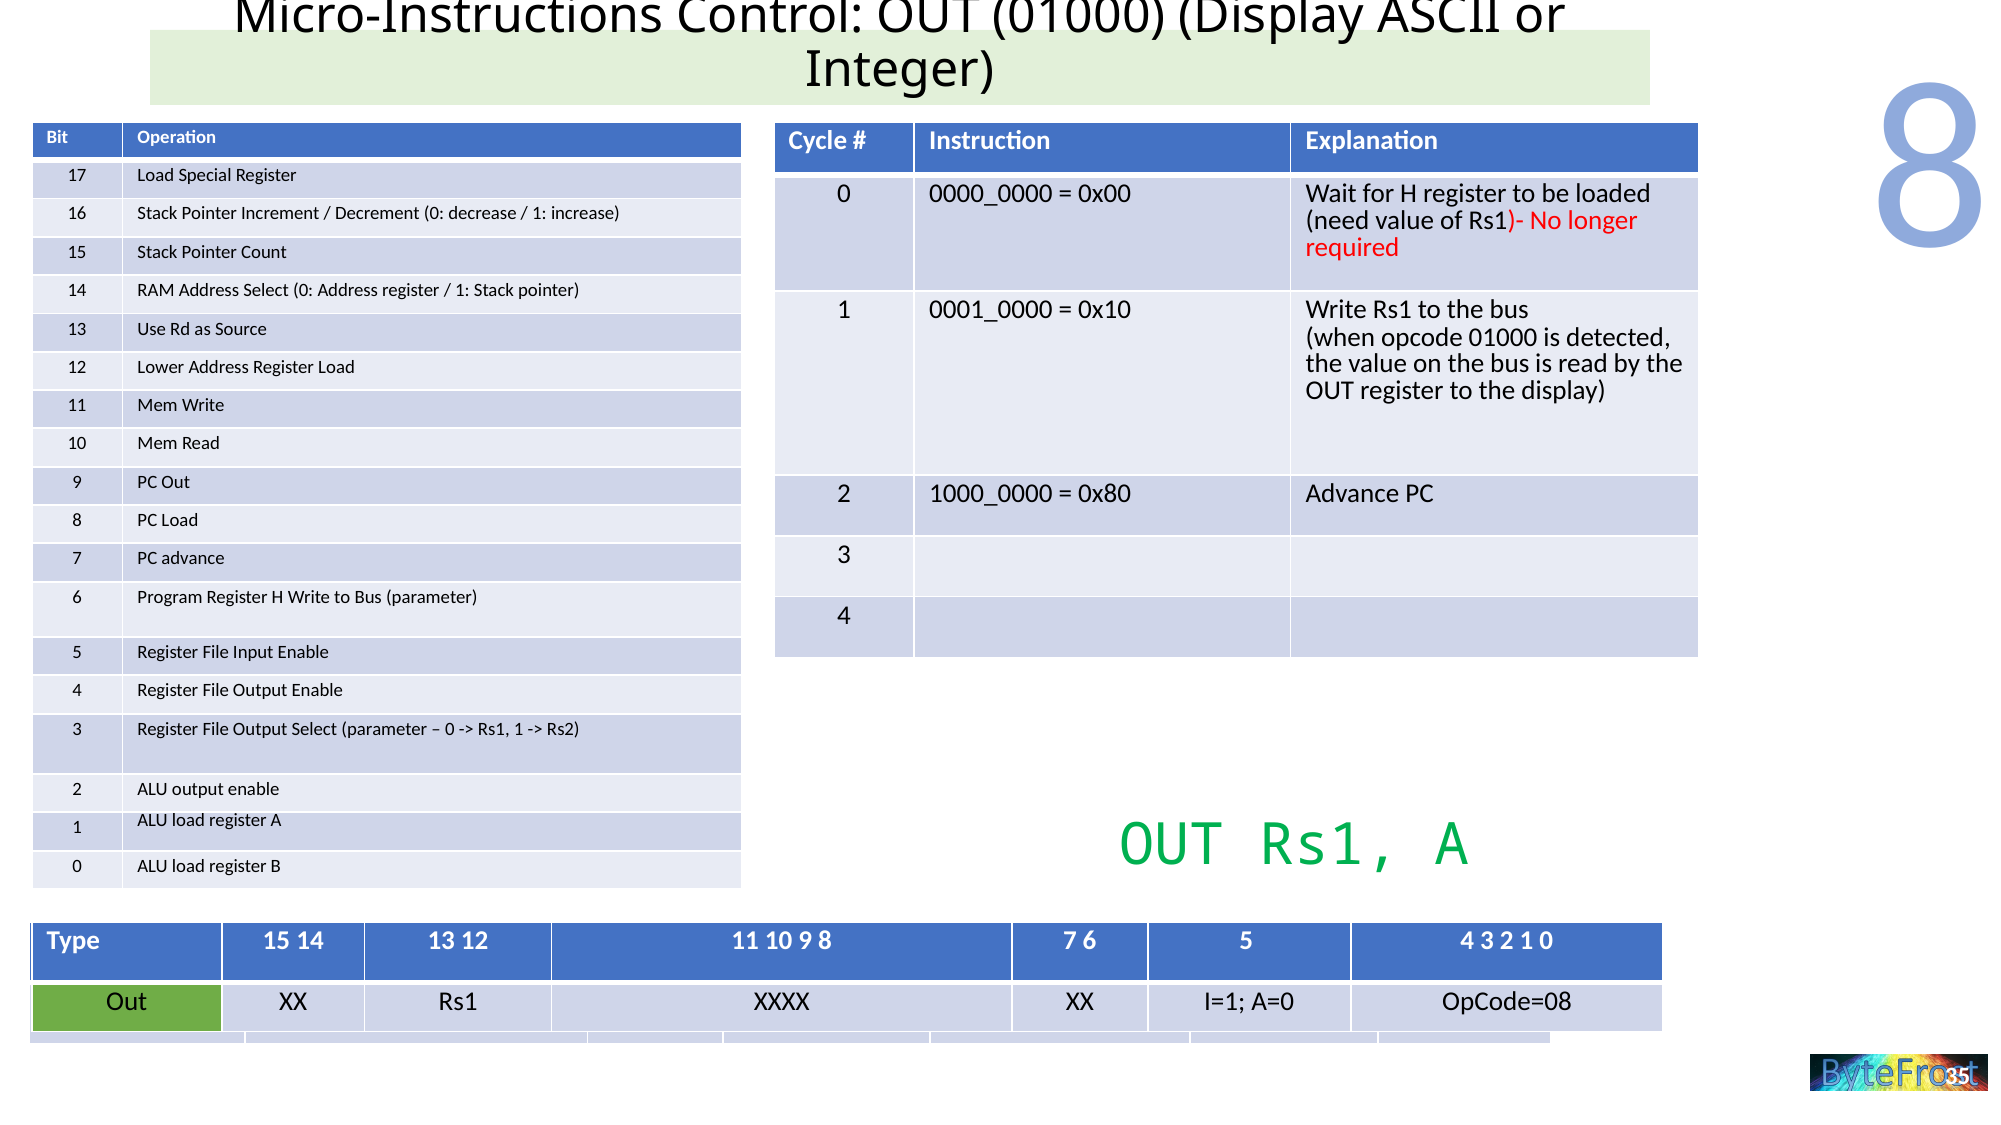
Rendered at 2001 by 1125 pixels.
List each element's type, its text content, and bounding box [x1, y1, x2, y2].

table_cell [1352, 985, 1662, 1031]
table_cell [123, 715, 741, 773]
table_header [33, 123, 122, 157]
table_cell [33, 638, 122, 674]
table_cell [33, 314, 122, 351]
table_cell [915, 597, 1290, 657]
picture [1810, 1054, 1988, 1091]
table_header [123, 123, 741, 157]
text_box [1069, 799, 1485, 884]
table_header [1352, 923, 1662, 980]
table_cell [33, 276, 122, 313]
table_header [1149, 923, 1350, 980]
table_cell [33, 506, 122, 542]
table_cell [33, 468, 122, 504]
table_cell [552, 985, 1011, 1031]
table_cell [123, 638, 741, 674]
table_cell 3 [775, 537, 913, 596]
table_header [365, 923, 551, 980]
table_cell Write Rs1 to the bus (when opcode 01000 is detected, the value on the bus is read by the OUT register to the display) [1291, 292, 1698, 474]
table_cell 1000_0000 = 0x80 [915, 476, 1290, 535]
table_cell 1 [775, 292, 913, 474]
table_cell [123, 544, 741, 581]
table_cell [33, 353, 122, 389]
table_cell Advance PC [1291, 476, 1698, 535]
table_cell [123, 506, 741, 542]
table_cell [123, 852, 741, 888]
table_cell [123, 676, 741, 713]
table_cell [123, 276, 741, 313]
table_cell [33, 429, 122, 466]
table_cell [1379, 1032, 1550, 1043]
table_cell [123, 429, 741, 466]
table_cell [588, 1032, 722, 1043]
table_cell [33, 985, 221, 1031]
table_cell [33, 583, 122, 636]
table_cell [123, 199, 741, 236]
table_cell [123, 583, 741, 636]
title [150, 29, 1650, 105]
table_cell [123, 238, 741, 274]
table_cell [931, 1032, 1189, 1043]
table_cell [123, 314, 741, 351]
table_cell [1291, 537, 1698, 596]
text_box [1535, 1044, 1986, 1105]
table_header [33, 923, 221, 980]
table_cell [33, 852, 122, 888]
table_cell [33, 813, 122, 850]
table_cell 2 [775, 476, 913, 535]
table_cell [1149, 985, 1350, 1031]
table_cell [33, 775, 122, 811]
table_header Explanation [1291, 123, 1698, 172]
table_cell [30, 1032, 244, 1043]
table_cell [123, 813, 741, 850]
table_header Cycle # [775, 123, 913, 172]
table_cell [915, 537, 1290, 596]
table_cell Wait for H register to be loaded (need value of Rs1)- No longer required [1291, 178, 1698, 290]
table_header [1013, 923, 1147, 980]
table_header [223, 923, 364, 980]
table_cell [123, 468, 741, 504]
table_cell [123, 775, 741, 811]
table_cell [33, 199, 122, 236]
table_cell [724, 1032, 929, 1043]
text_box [1855, 0, 2000, 303]
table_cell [123, 391, 741, 427]
table_cell [1291, 597, 1698, 657]
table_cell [33, 676, 122, 713]
table_cell 0 [775, 178, 913, 290]
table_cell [1013, 985, 1147, 1031]
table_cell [1191, 1032, 1377, 1043]
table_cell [33, 238, 122, 274]
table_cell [246, 1032, 587, 1043]
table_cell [223, 985, 364, 1031]
table_header Instruction [915, 123, 1290, 172]
table_cell 0000_0000 = 0x00 [915, 178, 1290, 290]
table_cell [123, 353, 741, 389]
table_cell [33, 163, 122, 198]
table_cell 0001_0000 = 0x10 [915, 292, 1290, 474]
table_cell 4 [775, 597, 913, 657]
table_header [552, 923, 1011, 980]
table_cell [33, 715, 122, 773]
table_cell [123, 163, 741, 198]
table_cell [33, 544, 122, 581]
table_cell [33, 391, 122, 427]
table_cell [365, 985, 551, 1031]
